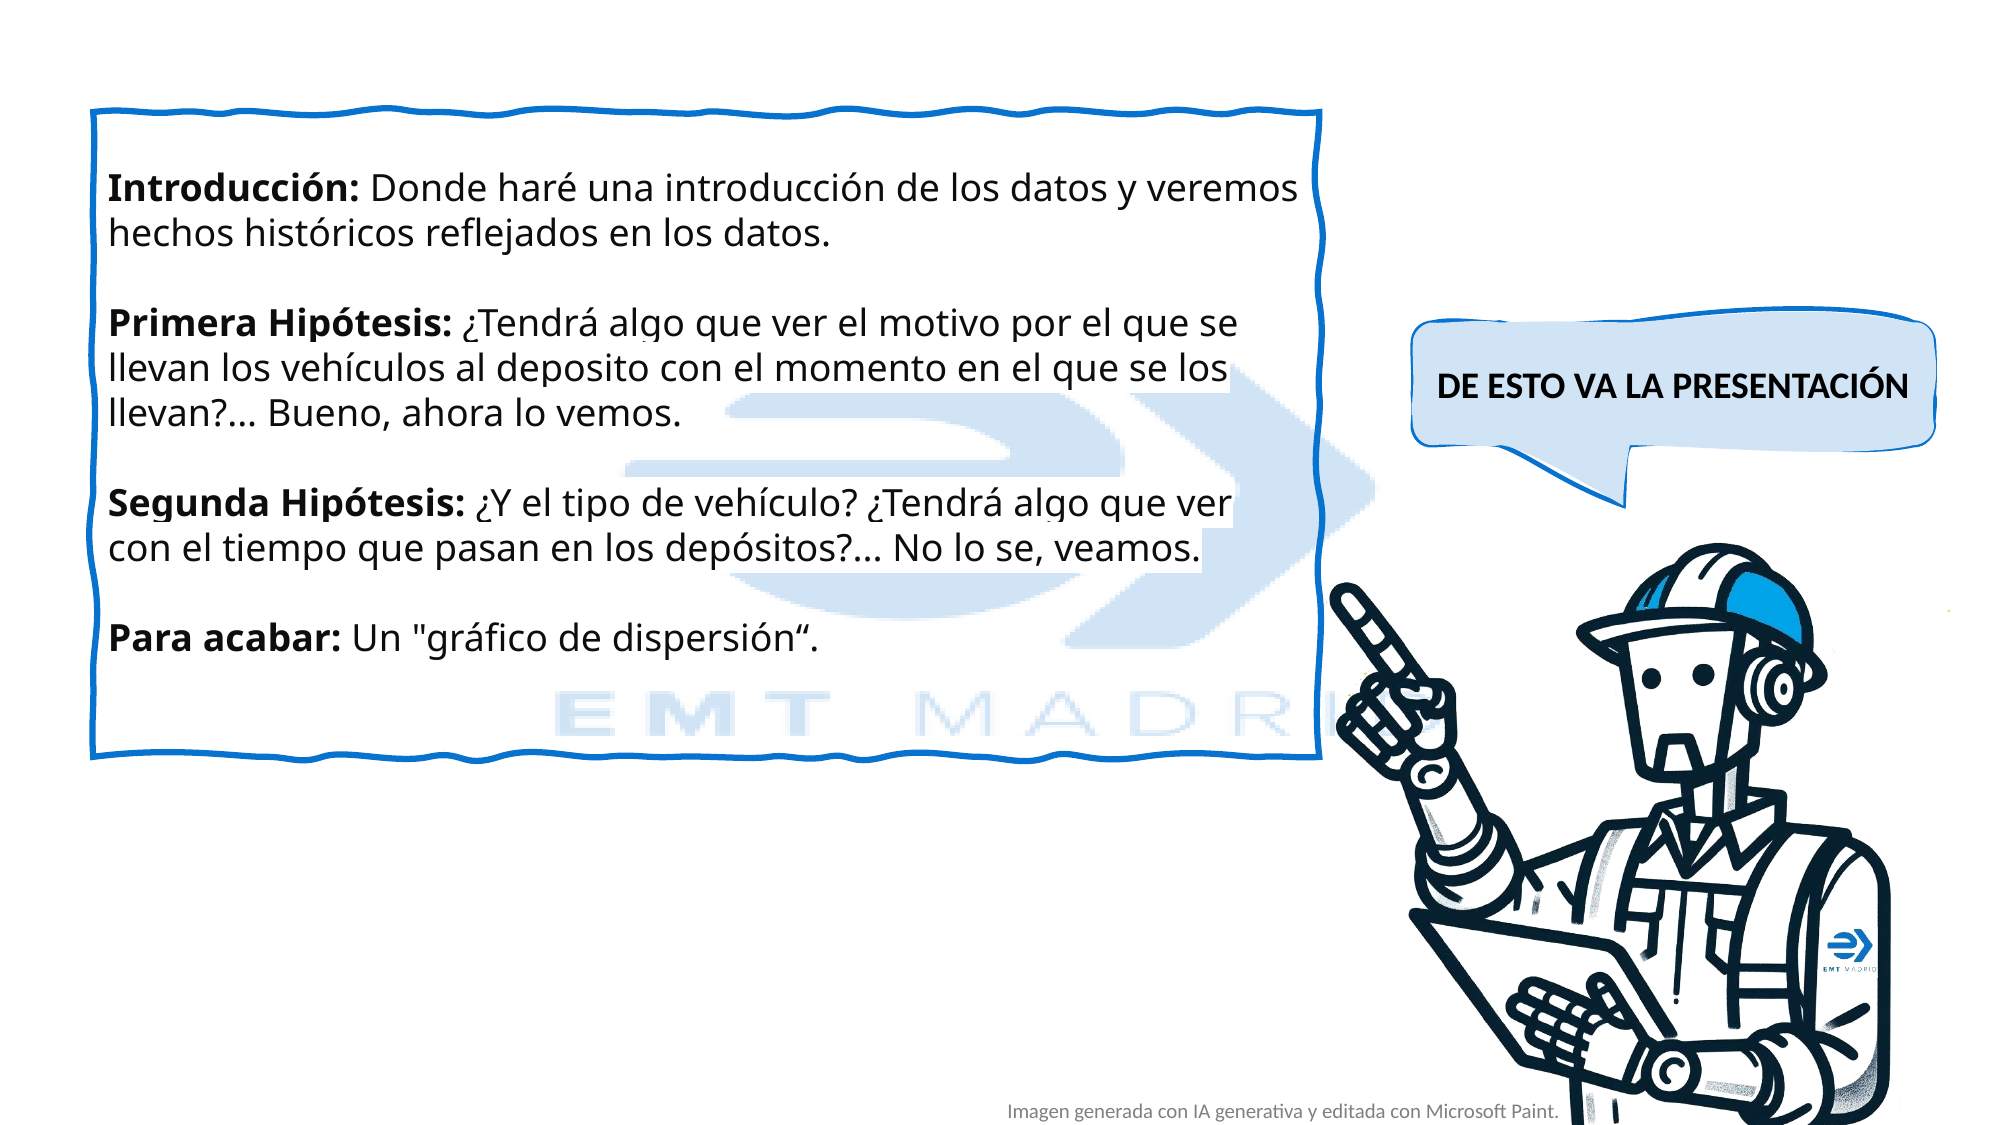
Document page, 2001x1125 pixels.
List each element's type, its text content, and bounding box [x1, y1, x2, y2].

picture [1287, 505, 1952, 1125]
text_box DE ESTO VA LA PRESENTACIÓN [1411, 307, 1937, 505]
text_box Imagen generada con IA generativa y editada con Microsoft Paint. [992, 1090, 1287, 1125]
text_box Introducción: Donde haré una introducción de los datos y veremos hechos históricos reflejados en los datos. Primera Hipótesis: ¿Tendrá algo que ver el motivo por el que se llevan los vehículos al deposito con el momento en el que se los llevan?... Bueno, ahora lo vemos. Segunda Hipótesis: ¿Y el tipo de vehículo? ¿Tendrá algo que ver con el tiempo que pasan en los depósitos?... No lo se, veamos. Para acabar: Un "gráfico de dispersión“. [88, 107, 1324, 763]
